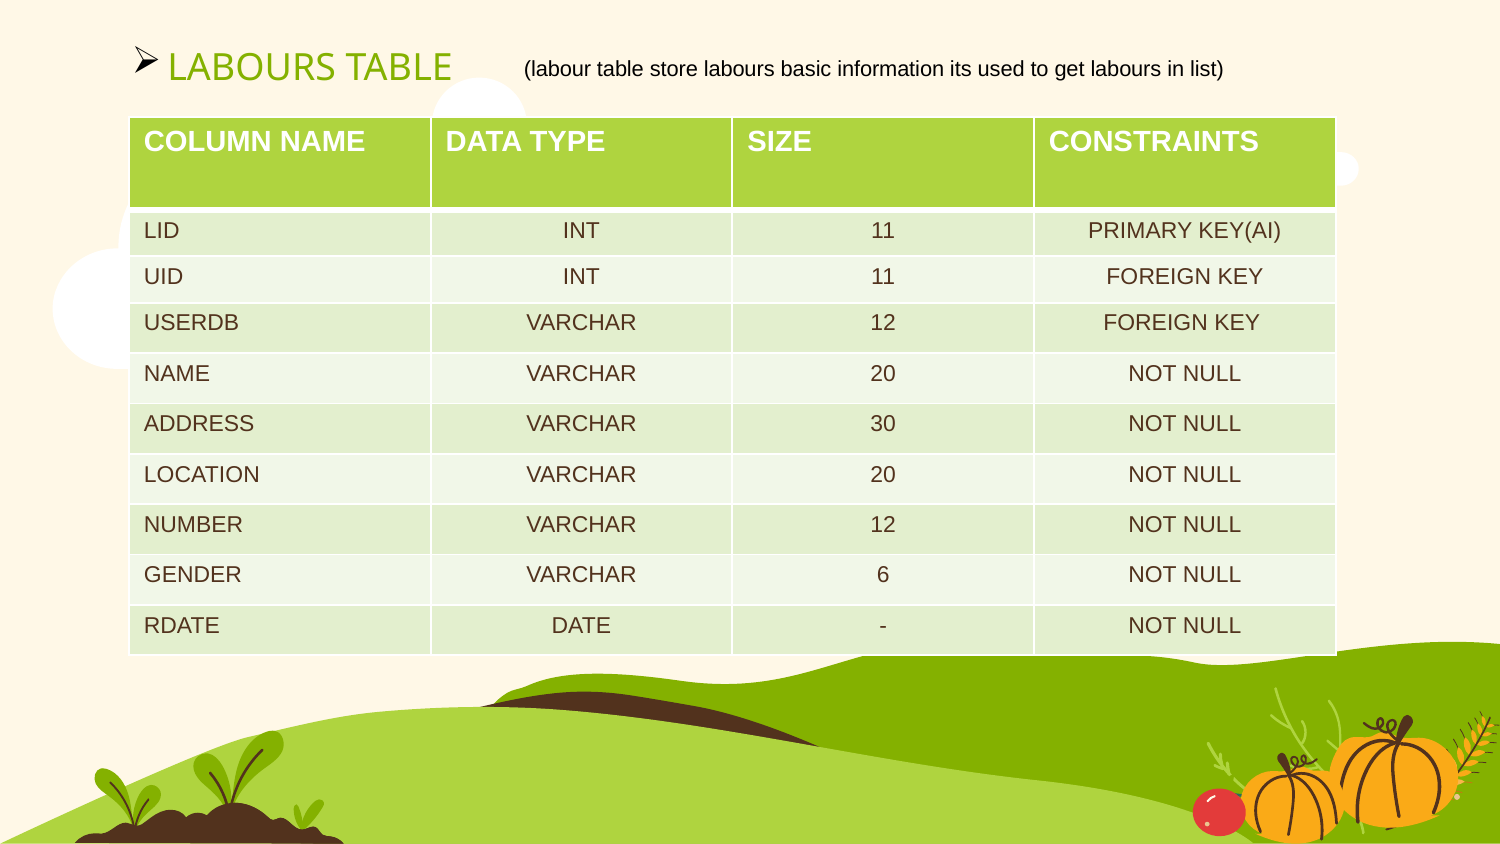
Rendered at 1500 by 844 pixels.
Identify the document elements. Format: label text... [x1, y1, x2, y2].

text_box LABOURS TABLE [117, 35, 516, 95]
table_header SIZE [733, 118, 1033, 207]
table_cell PRIMARY KEY(AI) [1035, 213, 1335, 255]
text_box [1191, 665, 1500, 844]
table_cell 11 [733, 257, 1033, 302]
table_cell GENDER [130, 555, 430, 604]
table_cell 30 [733, 404, 1033, 453]
table_cell USERDB [130, 304, 430, 352]
table_cell 11 [733, 213, 1033, 255]
text_box (labour table store labours basic information its used to get labours in list) [509, 46, 1240, 88]
table_cell 20 [733, 455, 1033, 503]
table_cell VARCHAR [432, 354, 731, 403]
table_cell 12 [733, 304, 1033, 352]
table_cell UID [130, 257, 430, 302]
table_cell 6 [733, 555, 1033, 604]
table_cell NOT NULL [1035, 555, 1335, 604]
table_cell NOT NULL [1035, 455, 1335, 503]
table_cell NOT NULL [1035, 404, 1335, 453]
table_header COLUMN NAME [130, 118, 430, 207]
table_header CONSTRAINTS [1035, 118, 1335, 207]
table_cell LID [130, 213, 430, 255]
table_cell NOT NULL [1035, 354, 1335, 403]
table_cell VARCHAR [432, 555, 731, 604]
table_cell INT [432, 213, 731, 255]
table_cell ADDRESS [130, 404, 430, 453]
table_cell 12 [733, 505, 1033, 554]
table_cell LOCATION [130, 455, 430, 503]
table_cell NOT NULL [1035, 606, 1335, 654]
table_cell NUMBER [130, 505, 430, 554]
table_cell 20 [733, 354, 1033, 403]
table_cell FOREIGN KEY [1035, 257, 1335, 302]
table_cell INT [432, 257, 731, 302]
table_cell DATE [432, 606, 731, 654]
table_cell - [733, 606, 1033, 654]
table_cell VARCHAR [432, 304, 731, 352]
table_cell VARCHAR [432, 404, 731, 453]
table_cell FOREIGN KEY [1035, 304, 1335, 352]
table_cell VARCHAR [432, 505, 731, 554]
table_cell NOT NULL [1035, 505, 1335, 554]
table_header DATA TYPE [432, 118, 731, 207]
table_cell NAME [130, 354, 430, 403]
table_cell RDATE [130, 606, 430, 654]
table_cell VARCHAR [432, 455, 731, 503]
